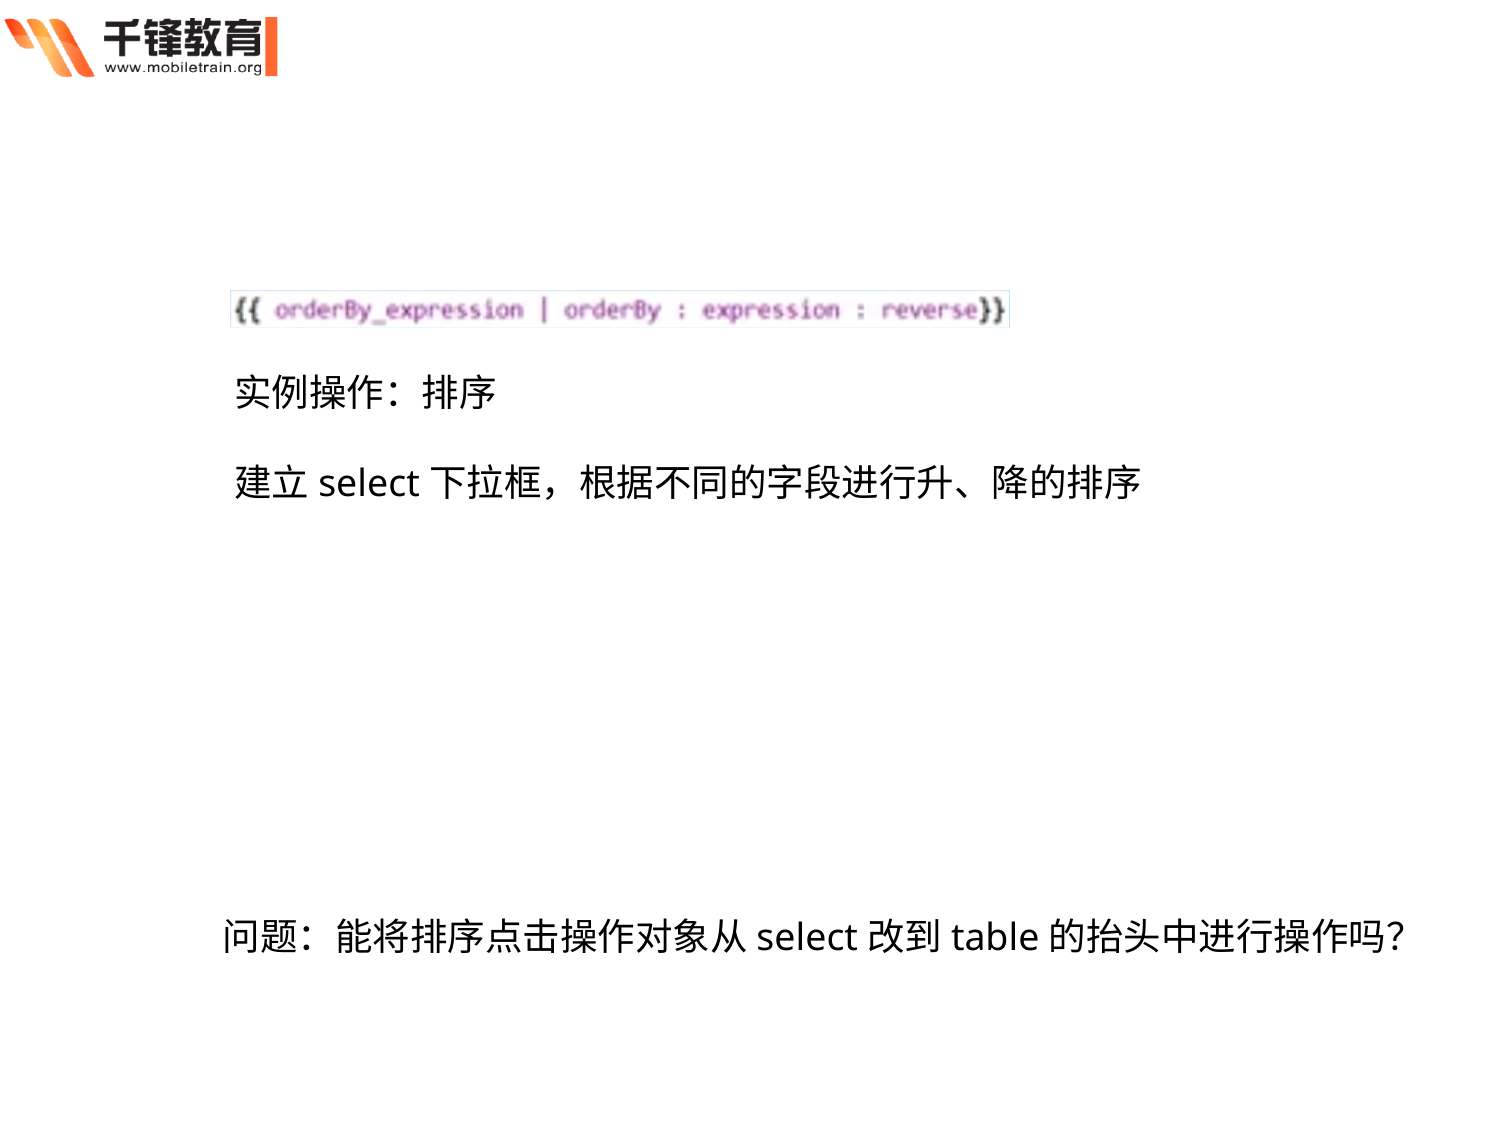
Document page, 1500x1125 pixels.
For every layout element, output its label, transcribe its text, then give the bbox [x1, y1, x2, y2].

picture [229, 290, 1011, 328]
text_box 实例操作：排序 建立select下拉框，根据不同的字段进行升、降的排序 [219, 361, 1157, 512]
picture [3, 18, 261, 79]
text_box 问题：能将排序点击操作对象从select改到table的抬头中进行操作吗？ [207, 905, 1439, 965]
